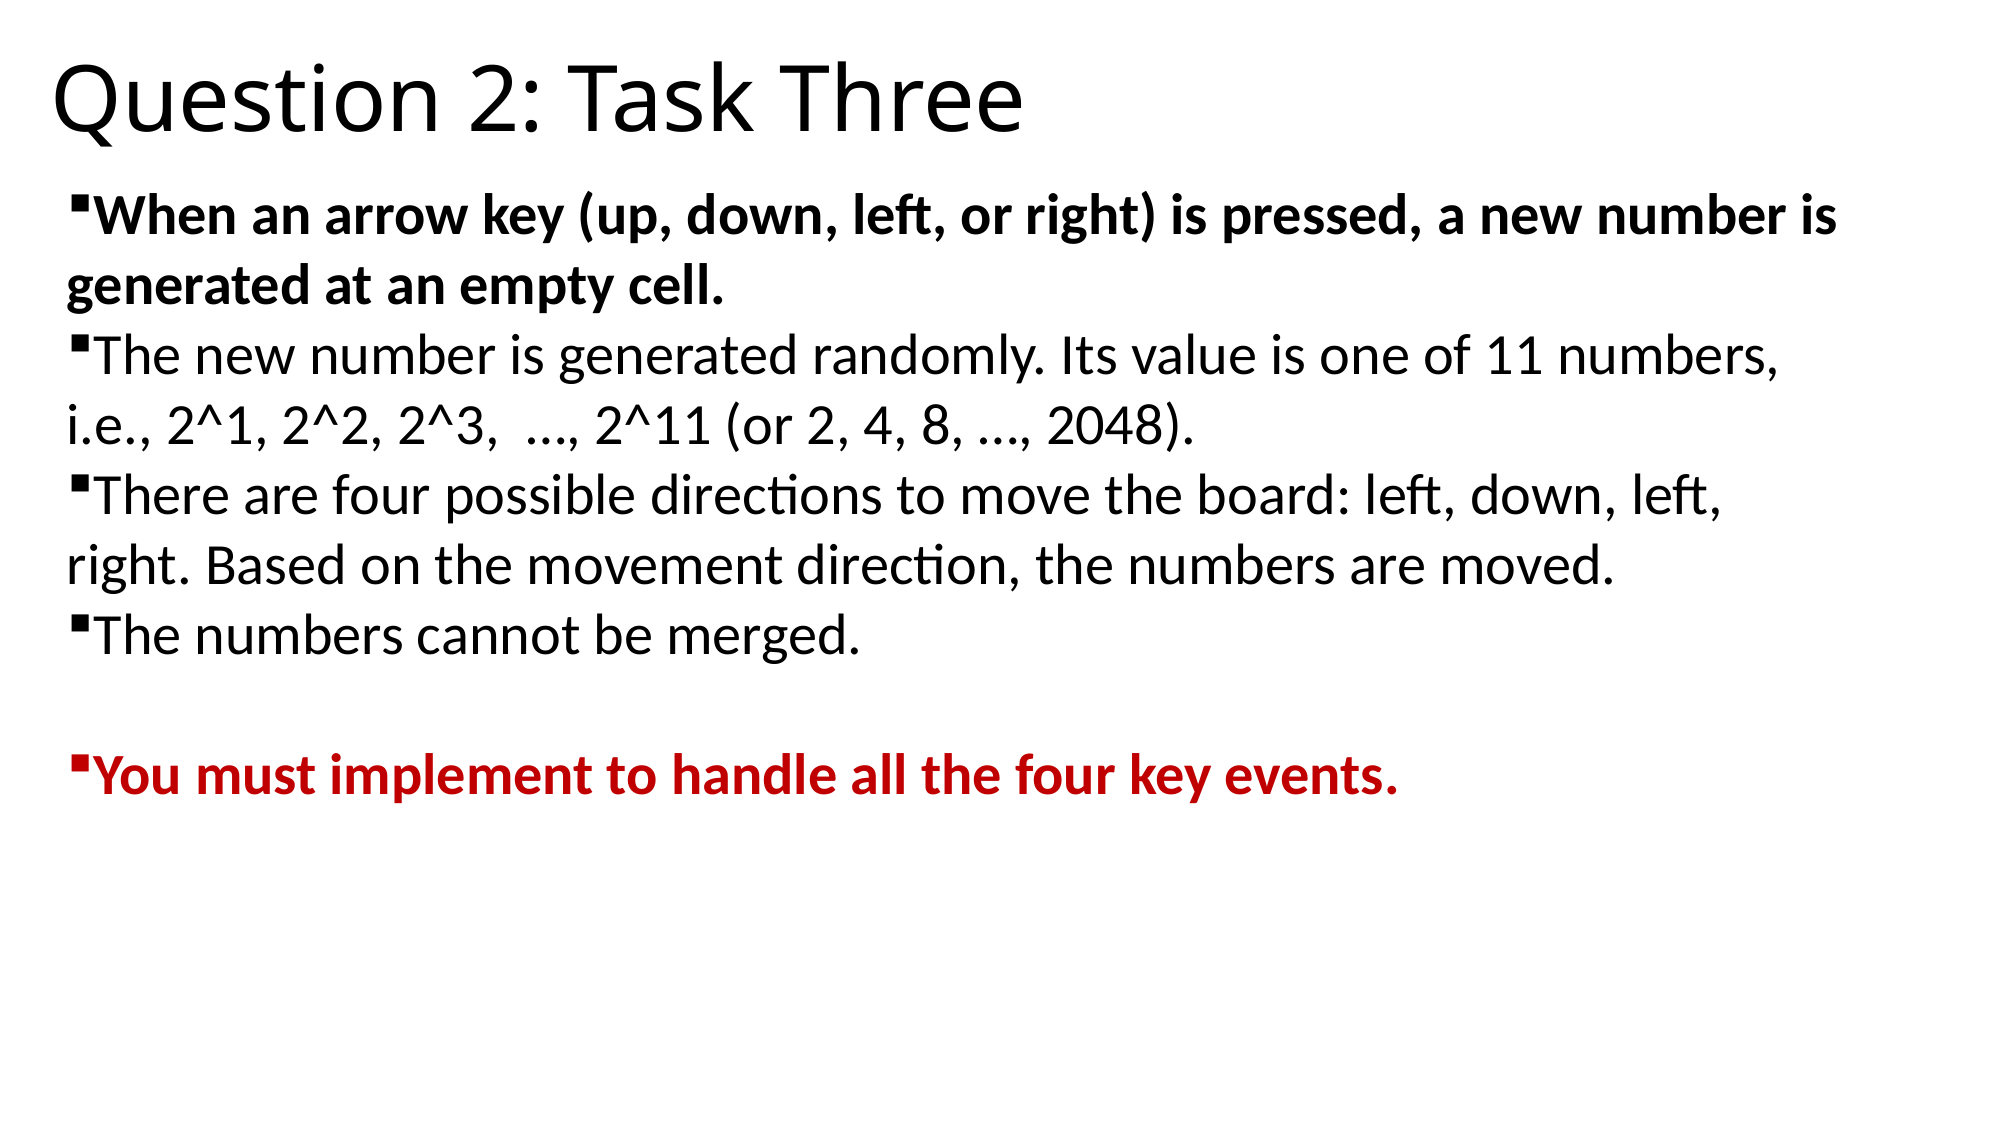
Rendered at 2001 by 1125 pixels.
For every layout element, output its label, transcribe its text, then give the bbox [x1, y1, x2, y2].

text_box When an arrow key (up, down, left, or right) is pressed, a new number is generated at an empty cell. The new number is generated randomly. Its value is one of 11 numbers, i.e., 2^1, 2^2, 2^3, …, 2^11 (or 2, 4, 8, …, 2048). There are four possible directions to move the board: left, down, left, right. Based on the movement direction, the numbers are moved. The numbers cannot be merged. You must implement to handle all the four key events. [52, 168, 1874, 814]
title Question 2: Task Three [35, 0, 1761, 211]
